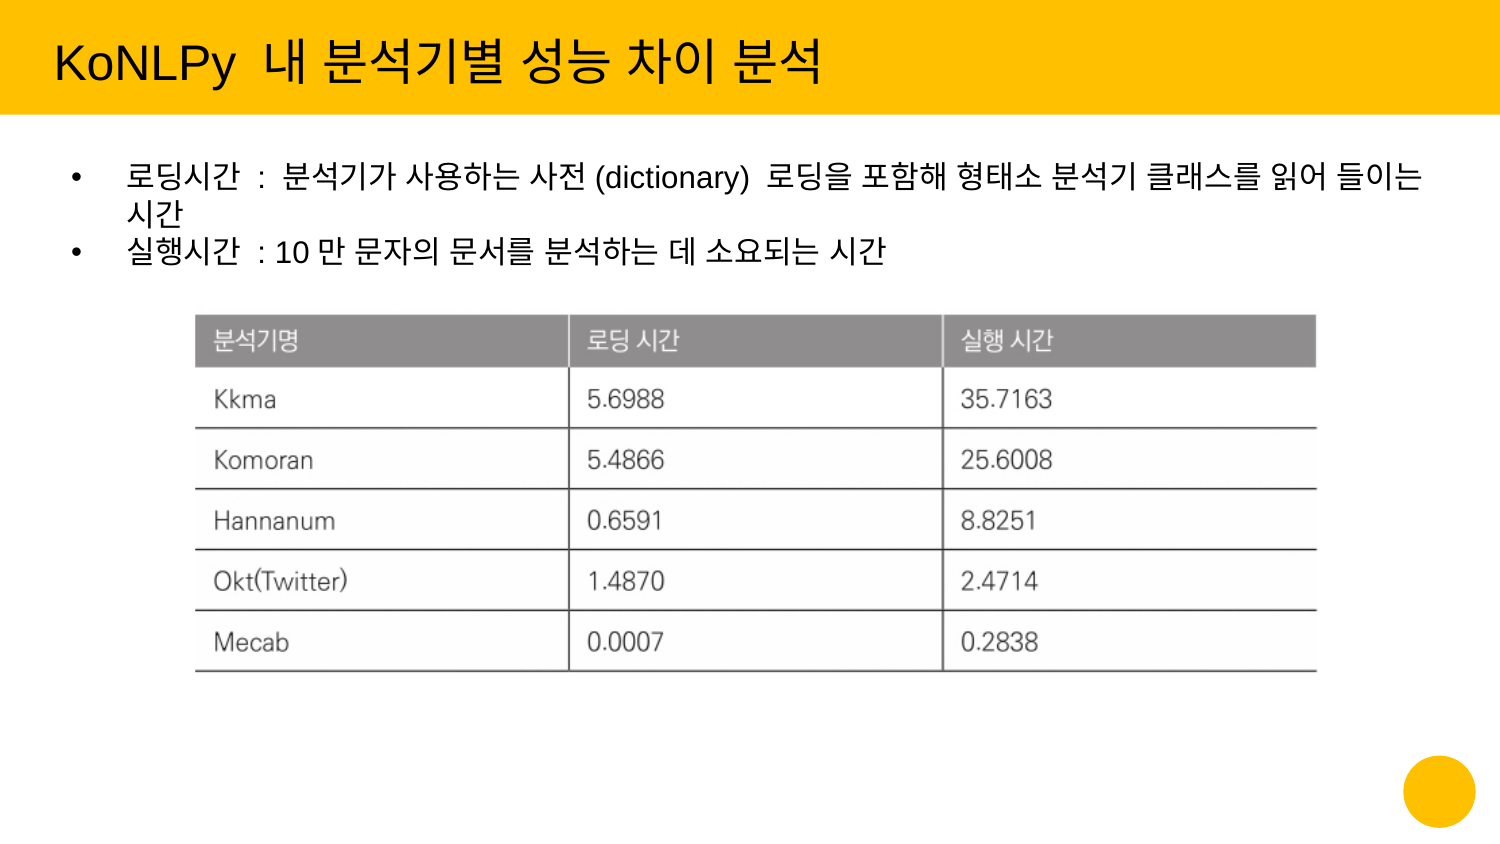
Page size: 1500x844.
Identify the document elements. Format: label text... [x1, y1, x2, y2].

text_box 로딩시간 : 분석기가 사용하는 사전(dictionary) 로딩을 포함해 형태소 분석기 클래스를 읽어 들이는 시간 실행시간 : 10만 문자의 문서를 분석하는 데 소요되는 시간 [58, 152, 1459, 276]
text_box KoNLPy 내 분석기별 성능 차이 분석 [42, 41, 1309, 87]
picture [194, 304, 1323, 680]
